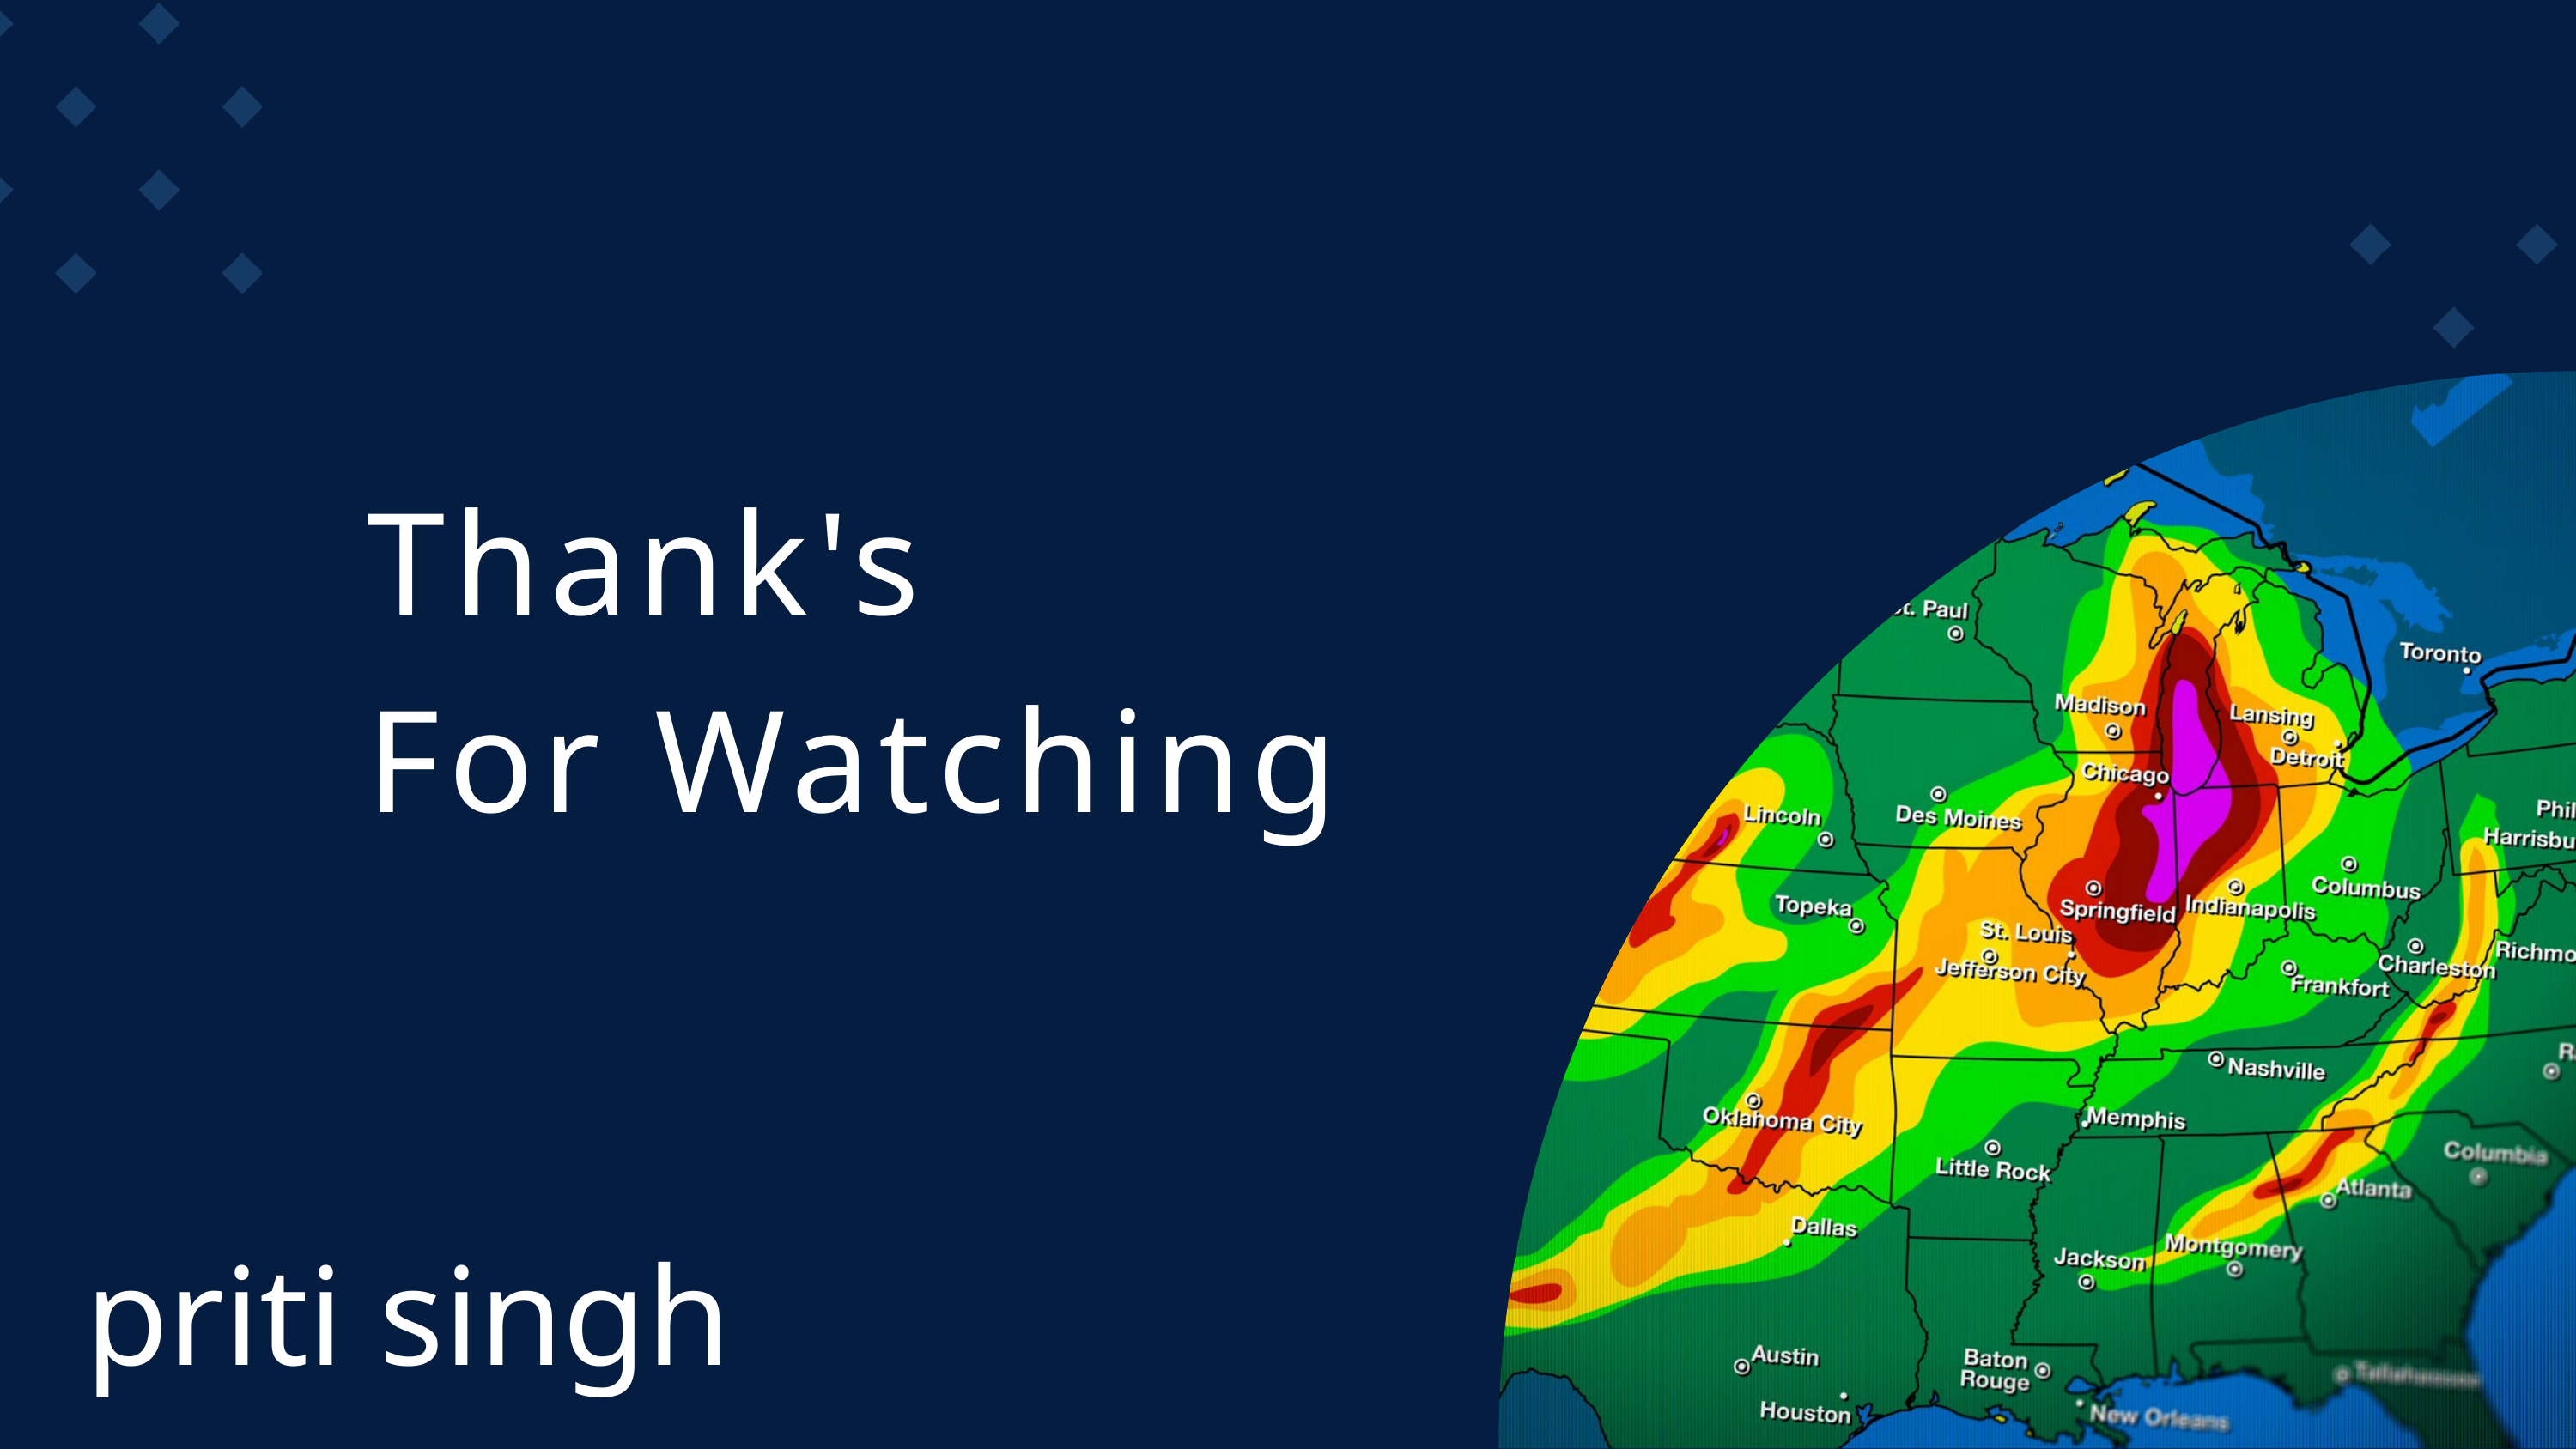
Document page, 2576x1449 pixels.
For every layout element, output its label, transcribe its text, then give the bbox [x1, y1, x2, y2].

text_box [0, 0, 263, 294]
text_box Thank's For Watching [367, 446, 1493, 841]
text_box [1498, 371, 2576, 1449]
text_box priti singh [75, 1202, 776, 1393]
text_box [2349, 223, 2576, 370]
